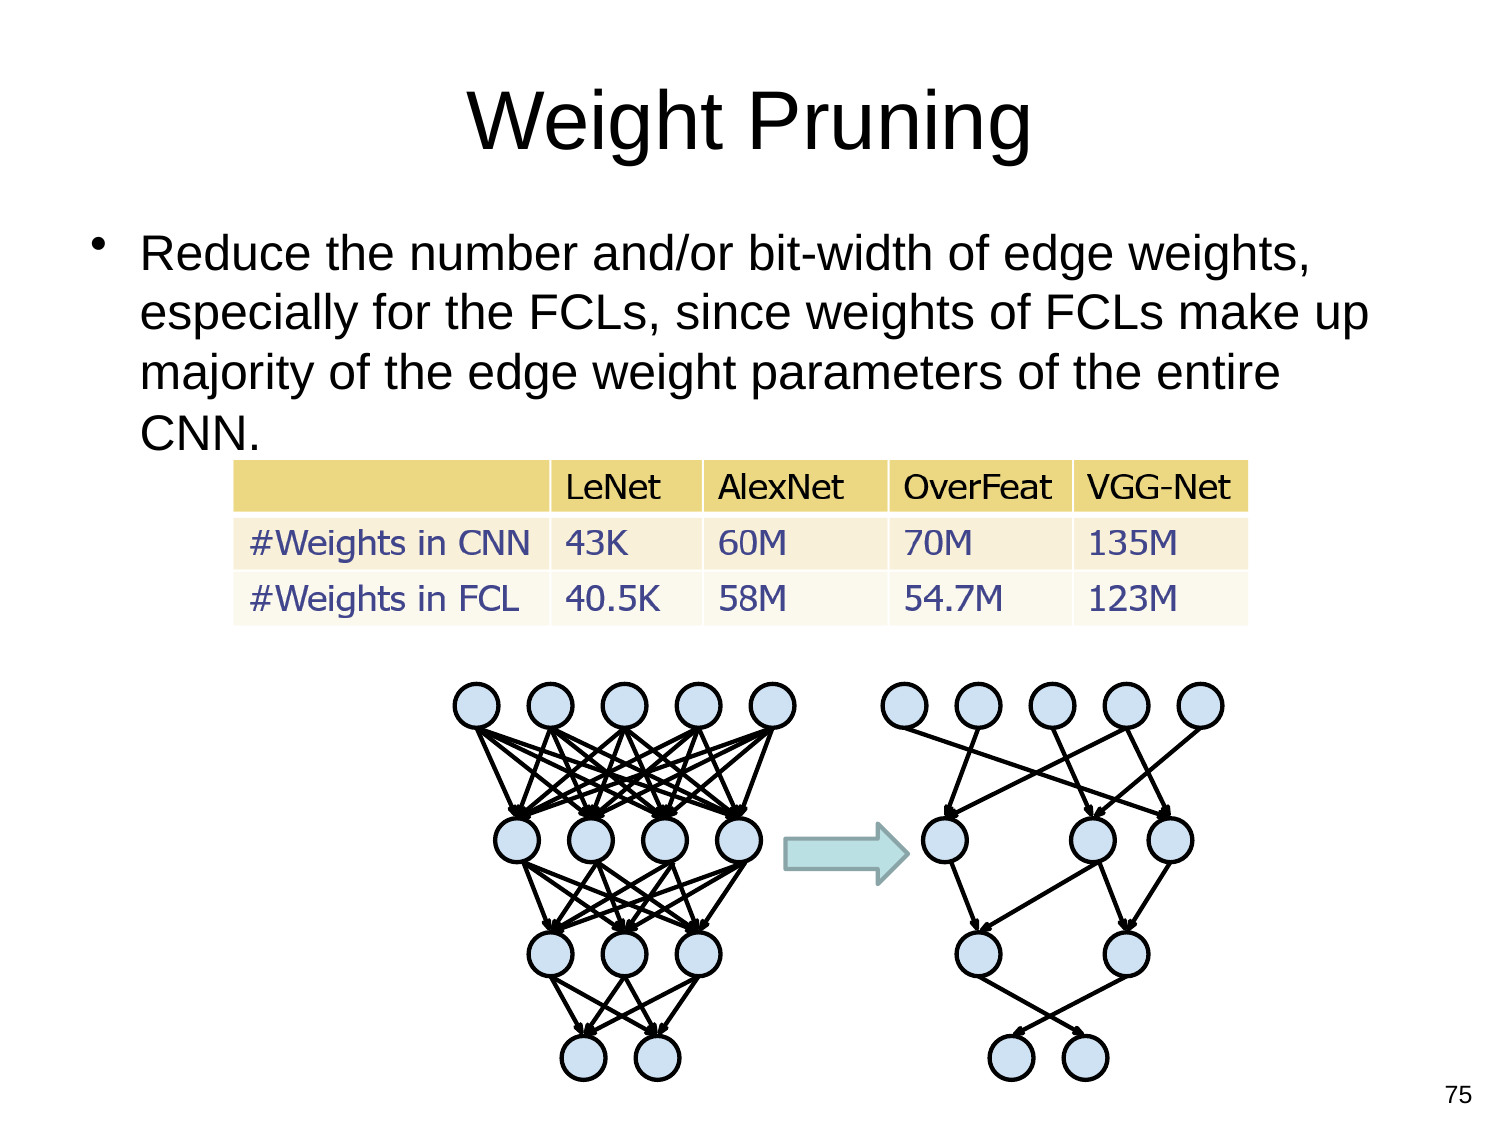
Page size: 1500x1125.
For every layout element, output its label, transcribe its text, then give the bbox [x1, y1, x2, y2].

picture [230, 455, 1254, 639]
title Weight Pruning [74, 44, 1426, 188]
slide_number 75 [1137, 1070, 1488, 1112]
list Reduce the number and/or bit-width of edge weights, especially for the FCLs, since weights of FCLs make up majority of the edge weight parameters of the entire CNN. [74, 212, 1426, 470]
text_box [454, 683, 1223, 1081]
